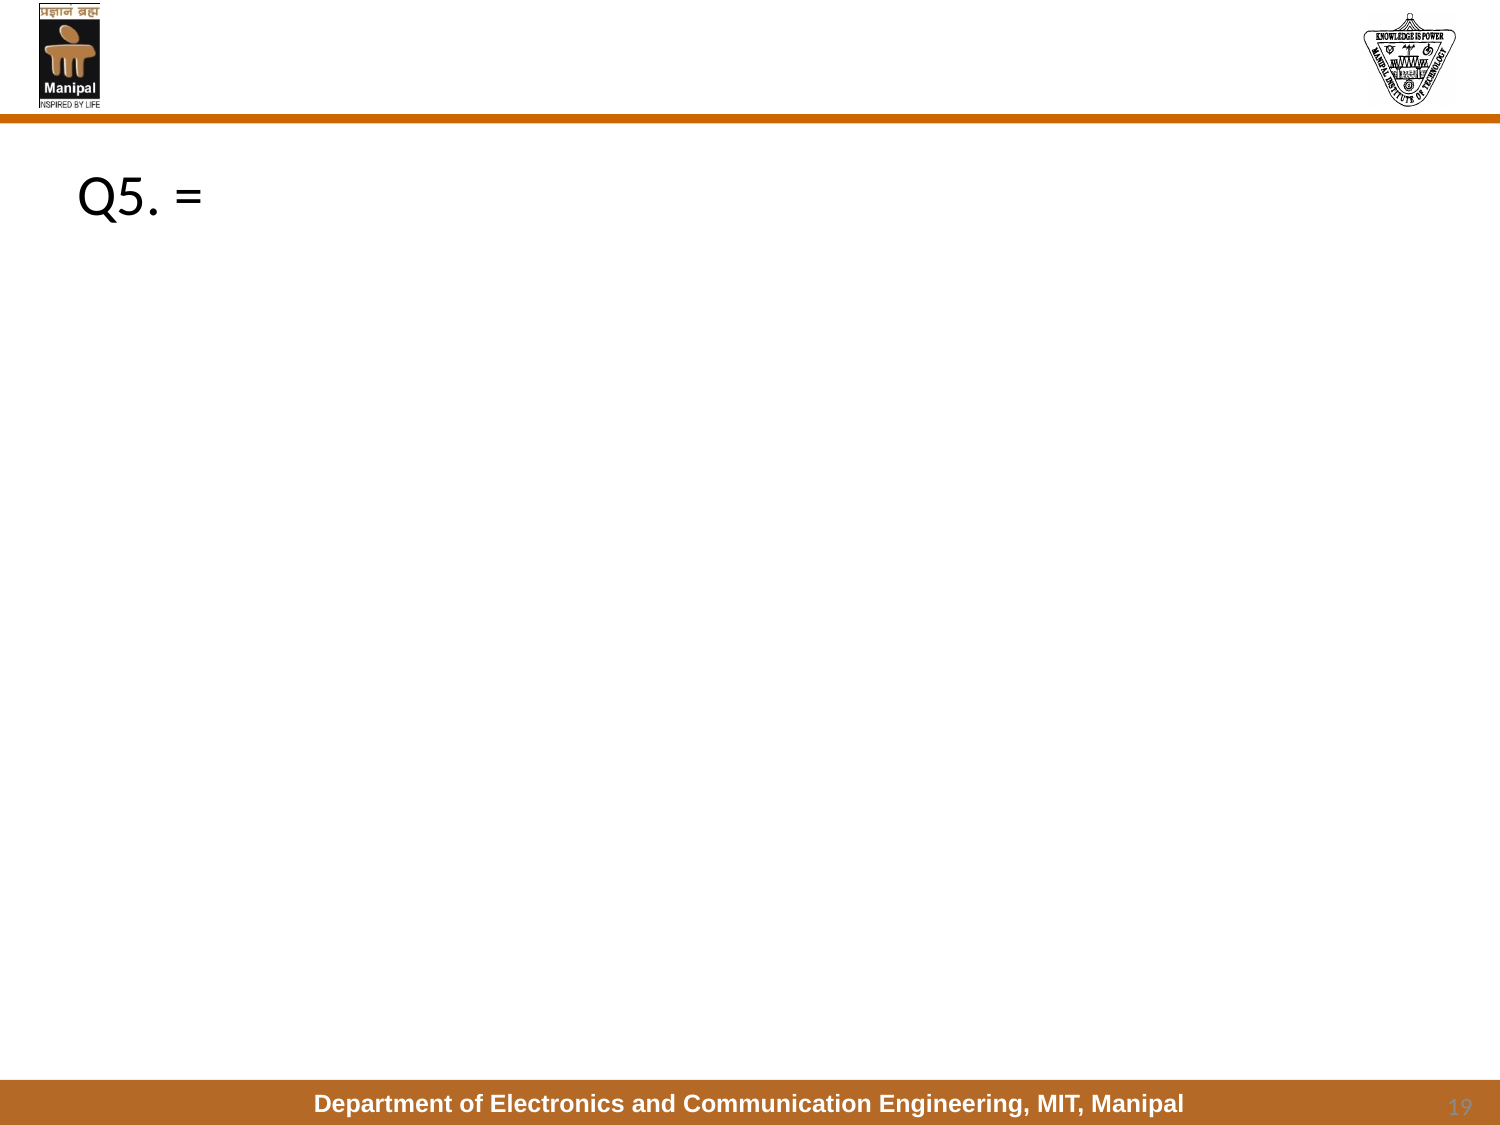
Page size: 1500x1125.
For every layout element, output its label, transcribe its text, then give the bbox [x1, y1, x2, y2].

slide_number 19 [1137, 1074, 1488, 1125]
picture [39, 3, 100, 108]
